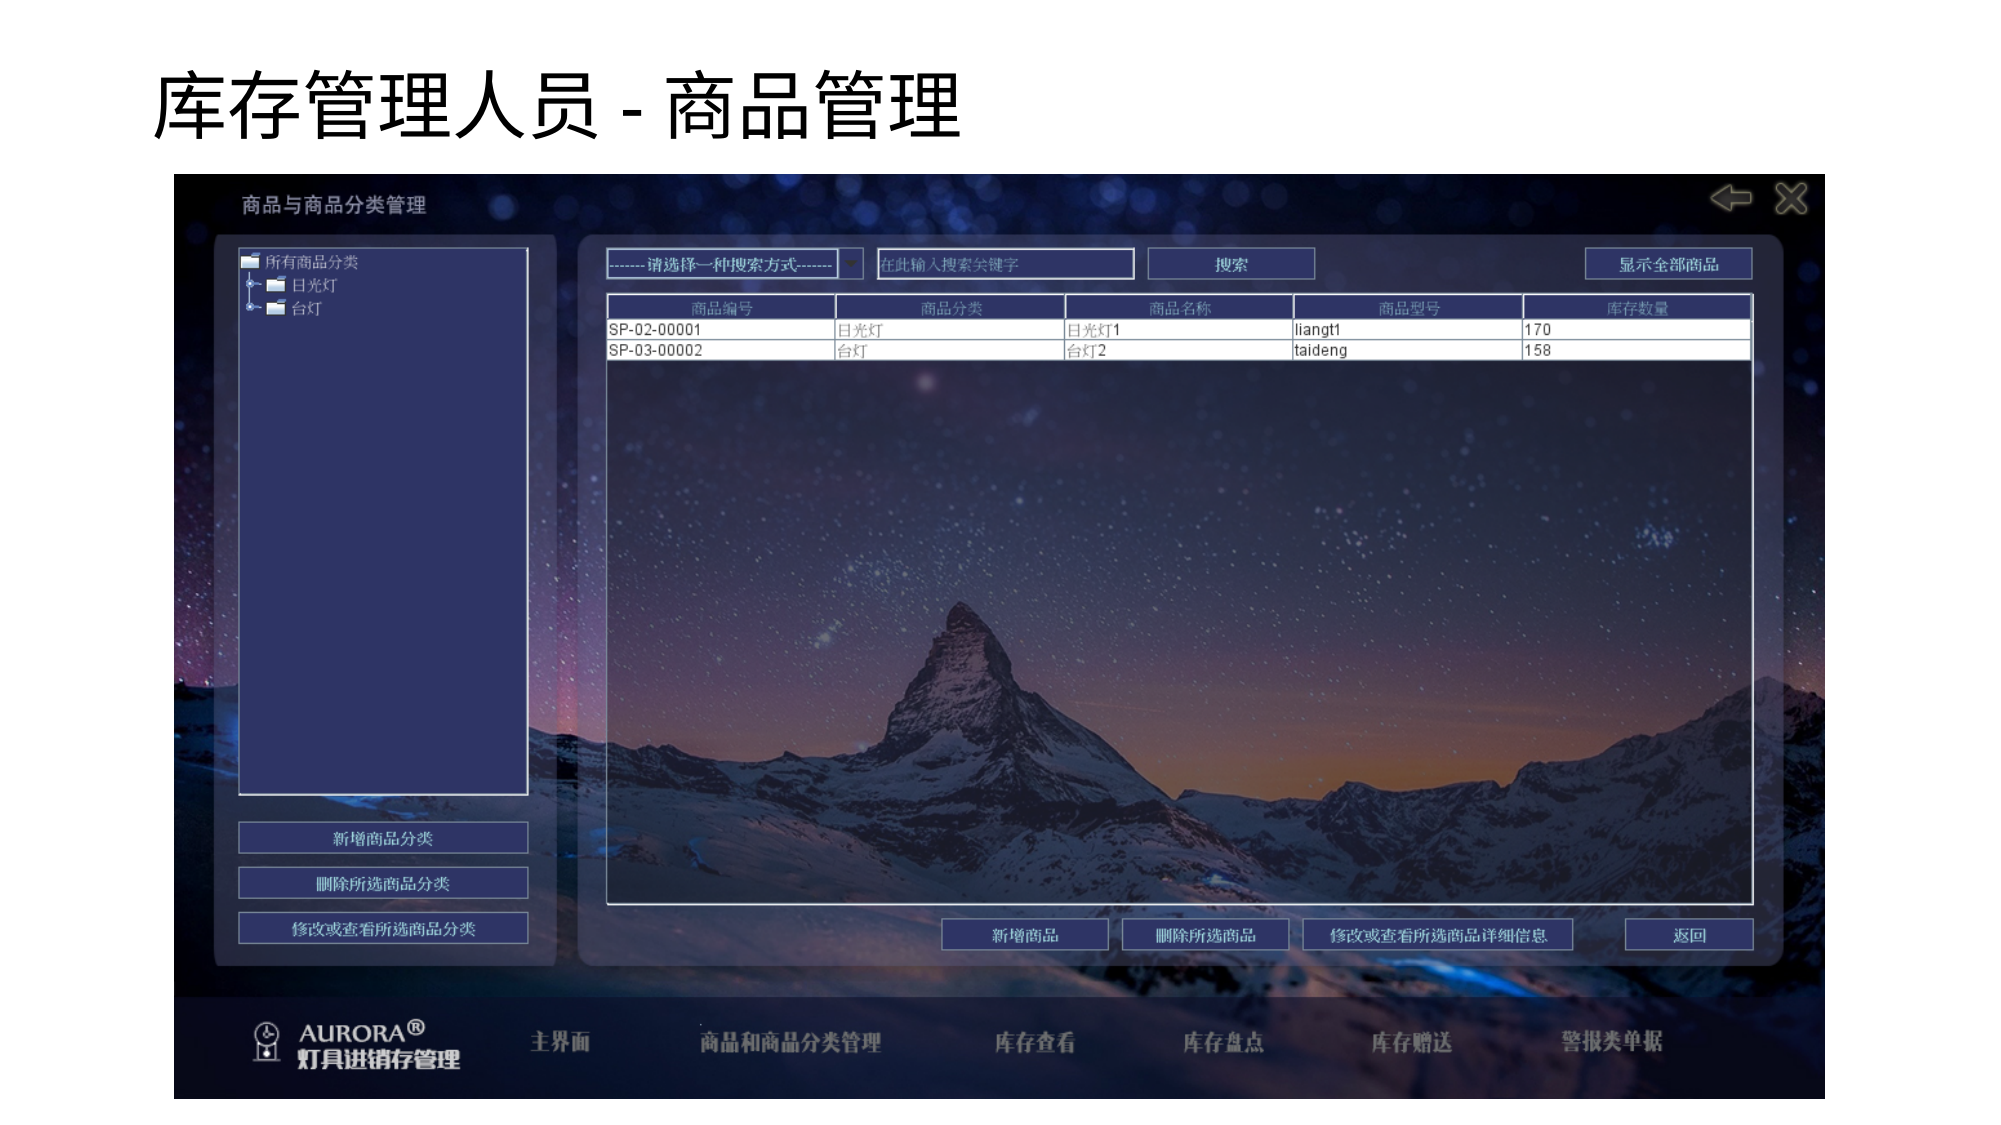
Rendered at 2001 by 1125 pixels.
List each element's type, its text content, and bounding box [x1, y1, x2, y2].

title 库存管理人员-商品管理 [137, 0, 1863, 219]
picture [174, 174, 1825, 1099]
